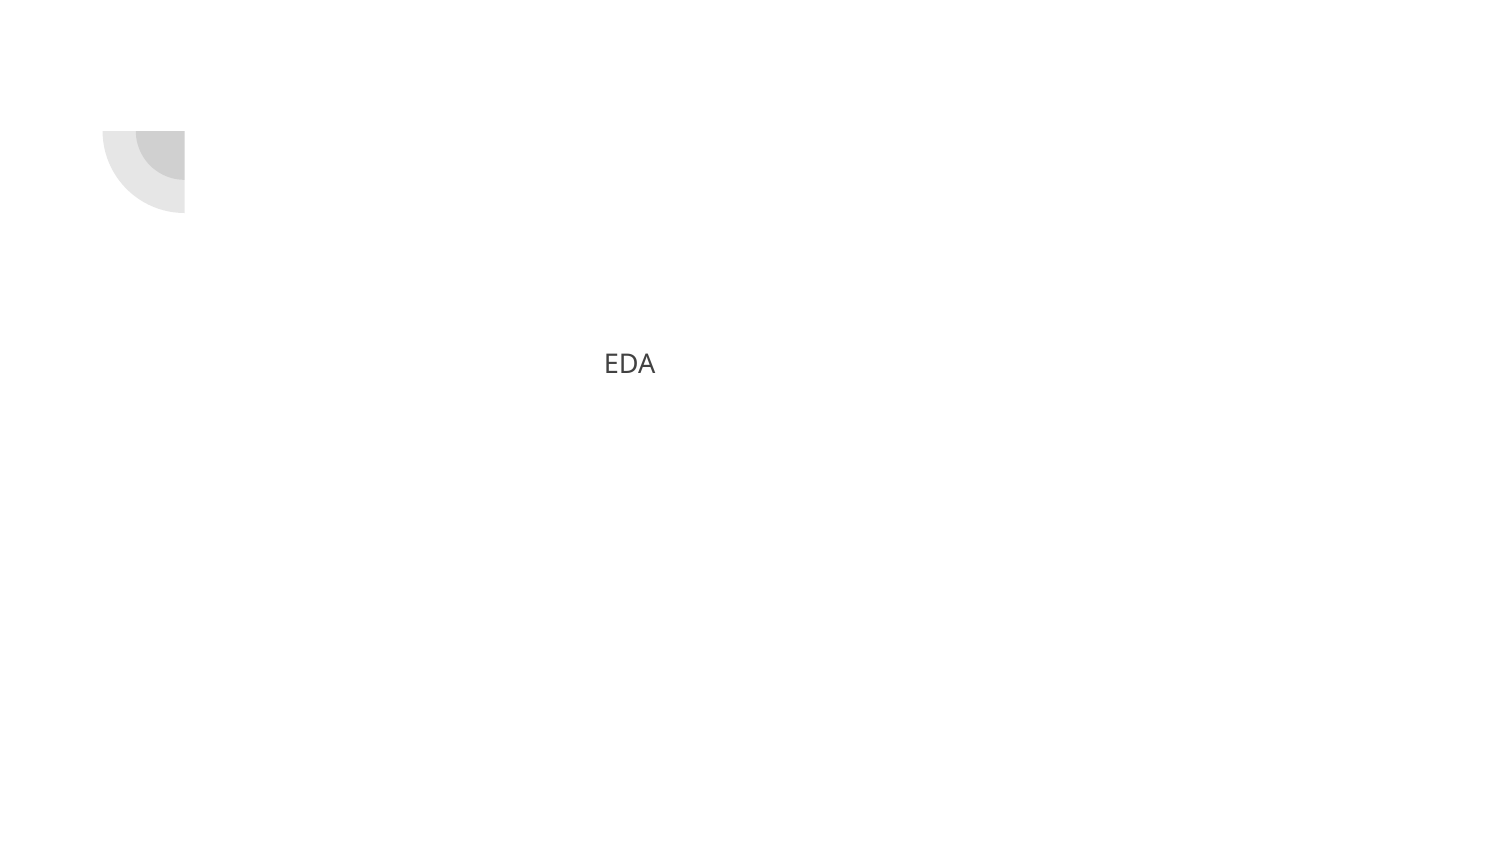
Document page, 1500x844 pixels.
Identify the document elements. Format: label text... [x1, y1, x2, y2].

list EDA [213, 326, 1368, 744]
